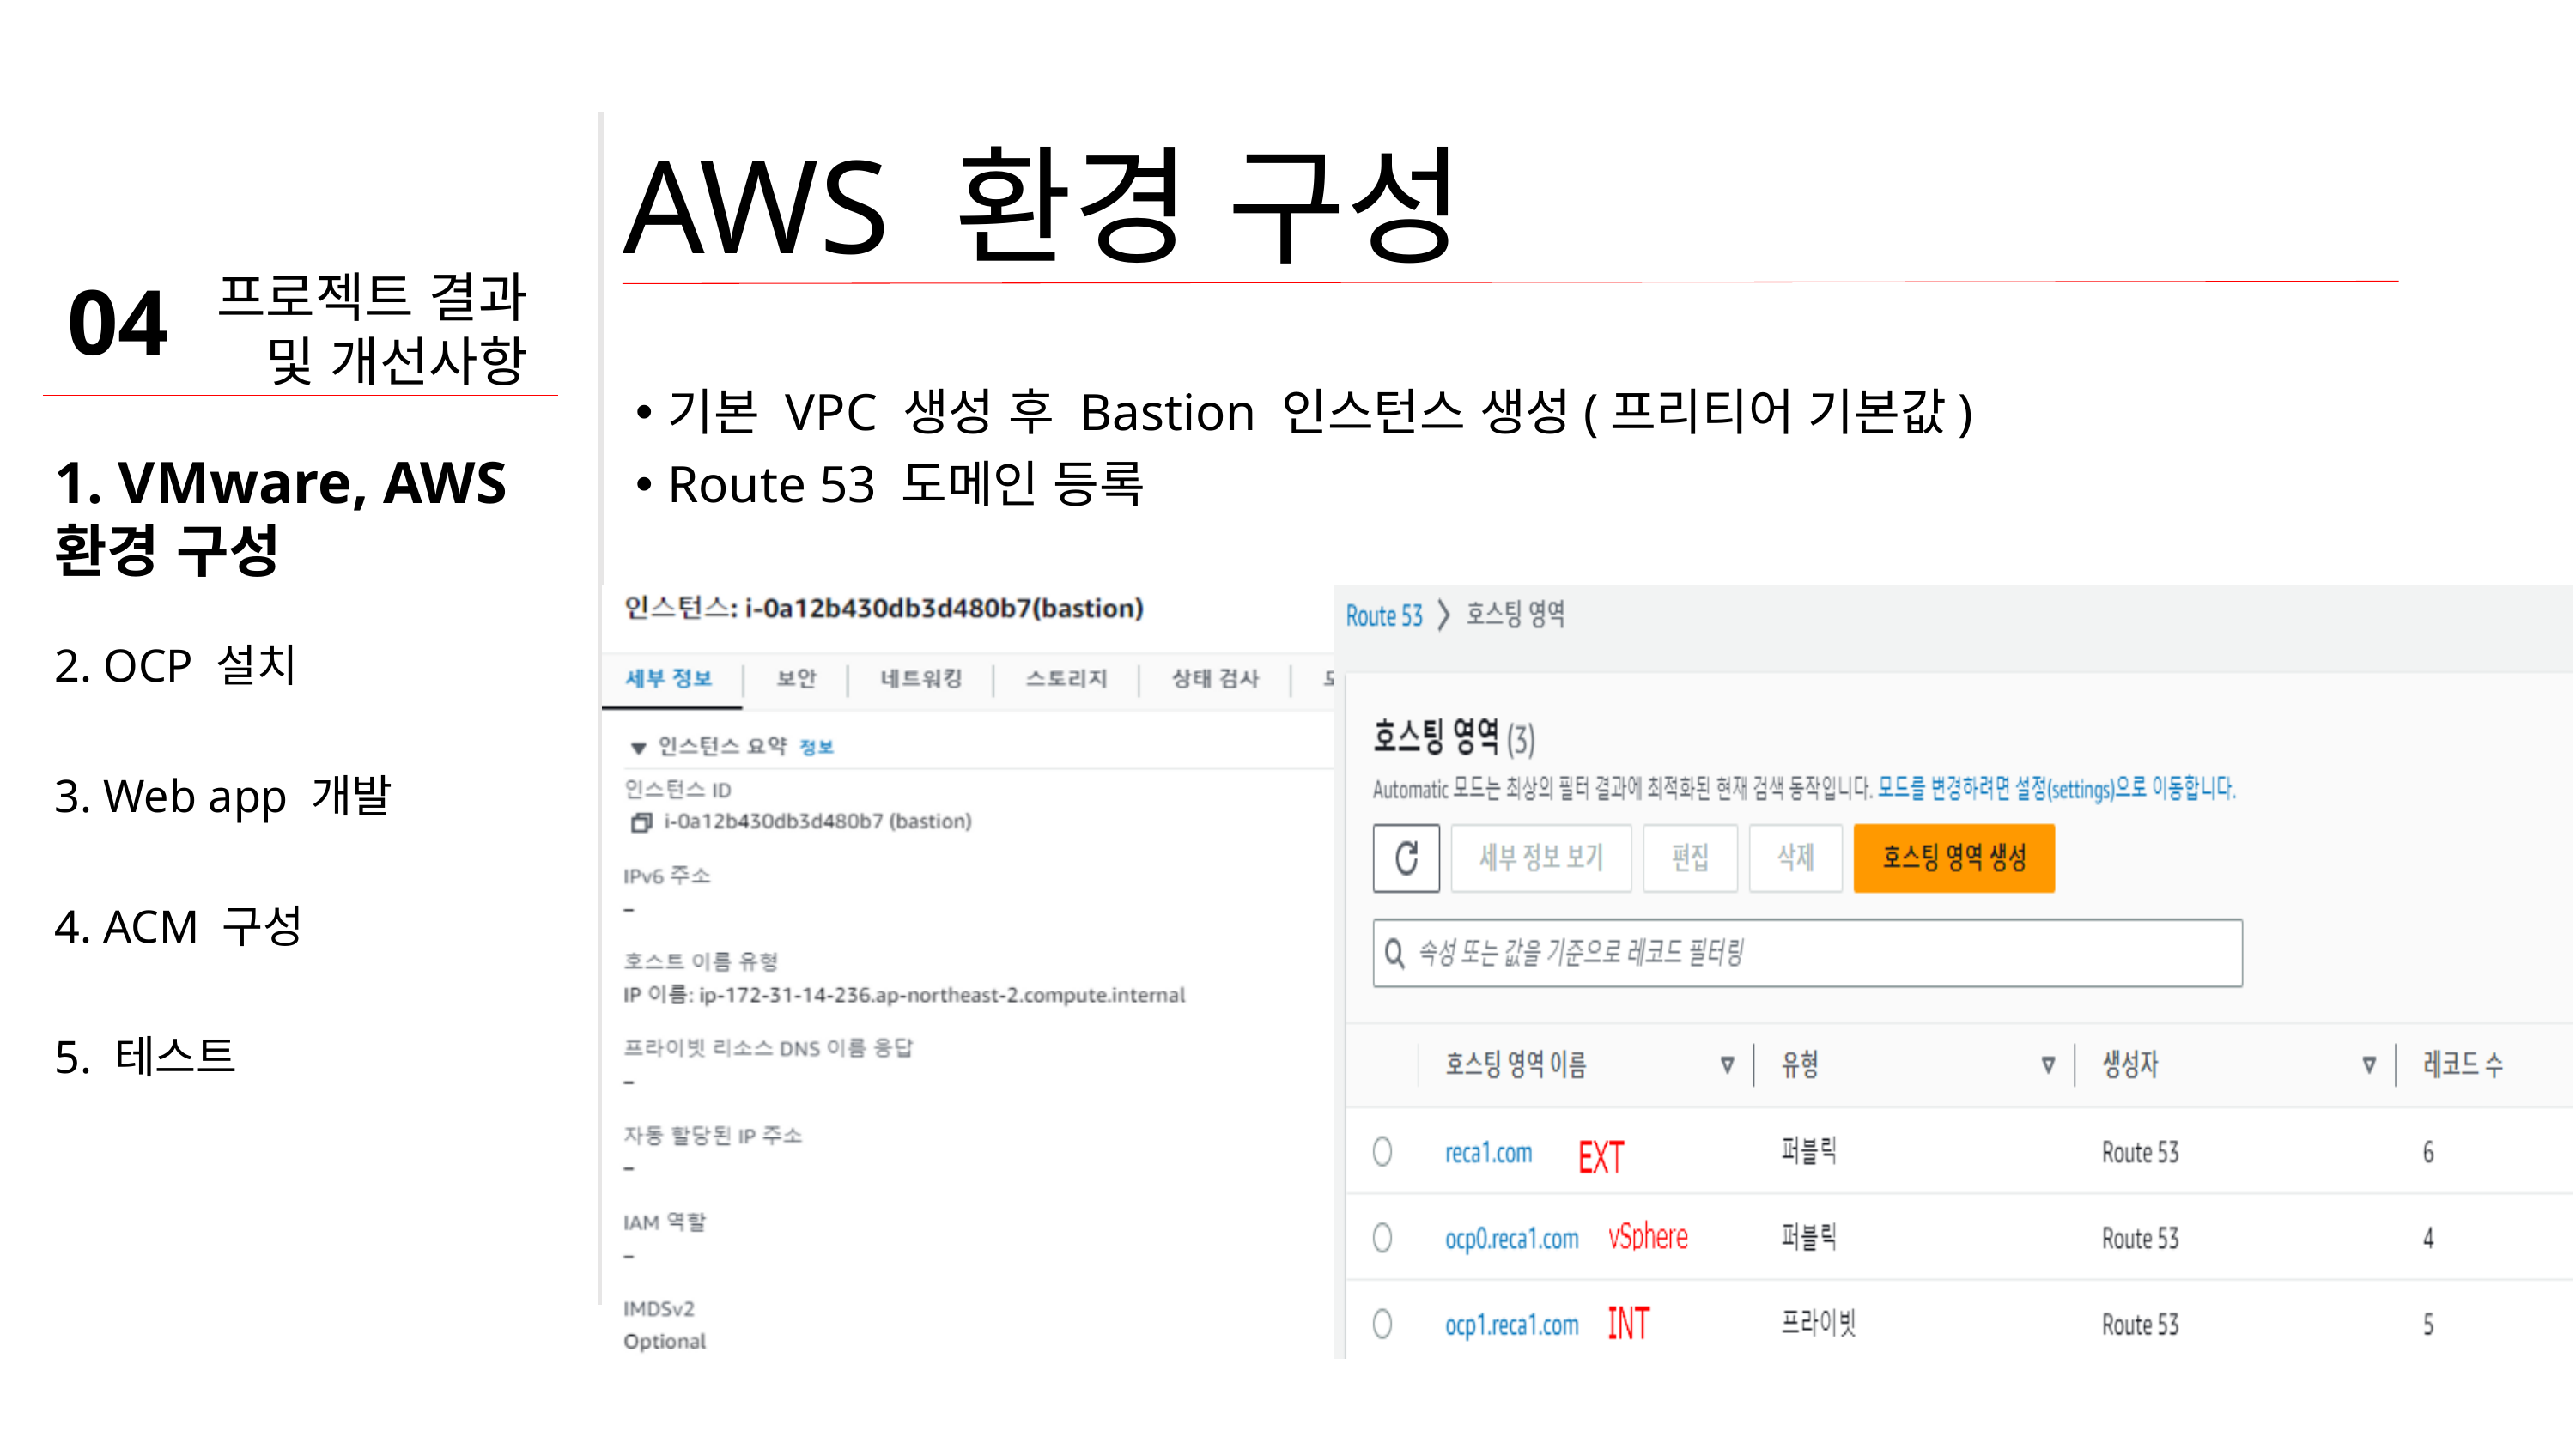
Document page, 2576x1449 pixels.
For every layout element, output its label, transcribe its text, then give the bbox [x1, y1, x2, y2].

text_box 4. ACM 구성 [41, 891, 537, 959]
text_box AWS 환경 구성 [623, 124, 2399, 280]
text_box 2. OCP 설치 [41, 630, 537, 697]
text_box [622, 281, 2399, 284]
picture [602, 585, 2573, 1359]
text_box 04 [54, 259, 192, 379]
text_box 1. VMware, AWS 환경 구성 [41, 440, 558, 590]
list 기본 VPC 생성 후 Bastion 인스턴스 생성(프리티어 기본값) Route 53 도메인 등록 [623, 380, 2399, 585]
text_box 프로젝트 결과 및 개선사항 [164, 257, 541, 395]
text_box 프로젝트 결과 및 개선사항 [164, 396, 541, 399]
text_box 3. Web app 개발 [41, 761, 557, 828]
text_box 5. 테스트 [41, 1022, 537, 1089]
